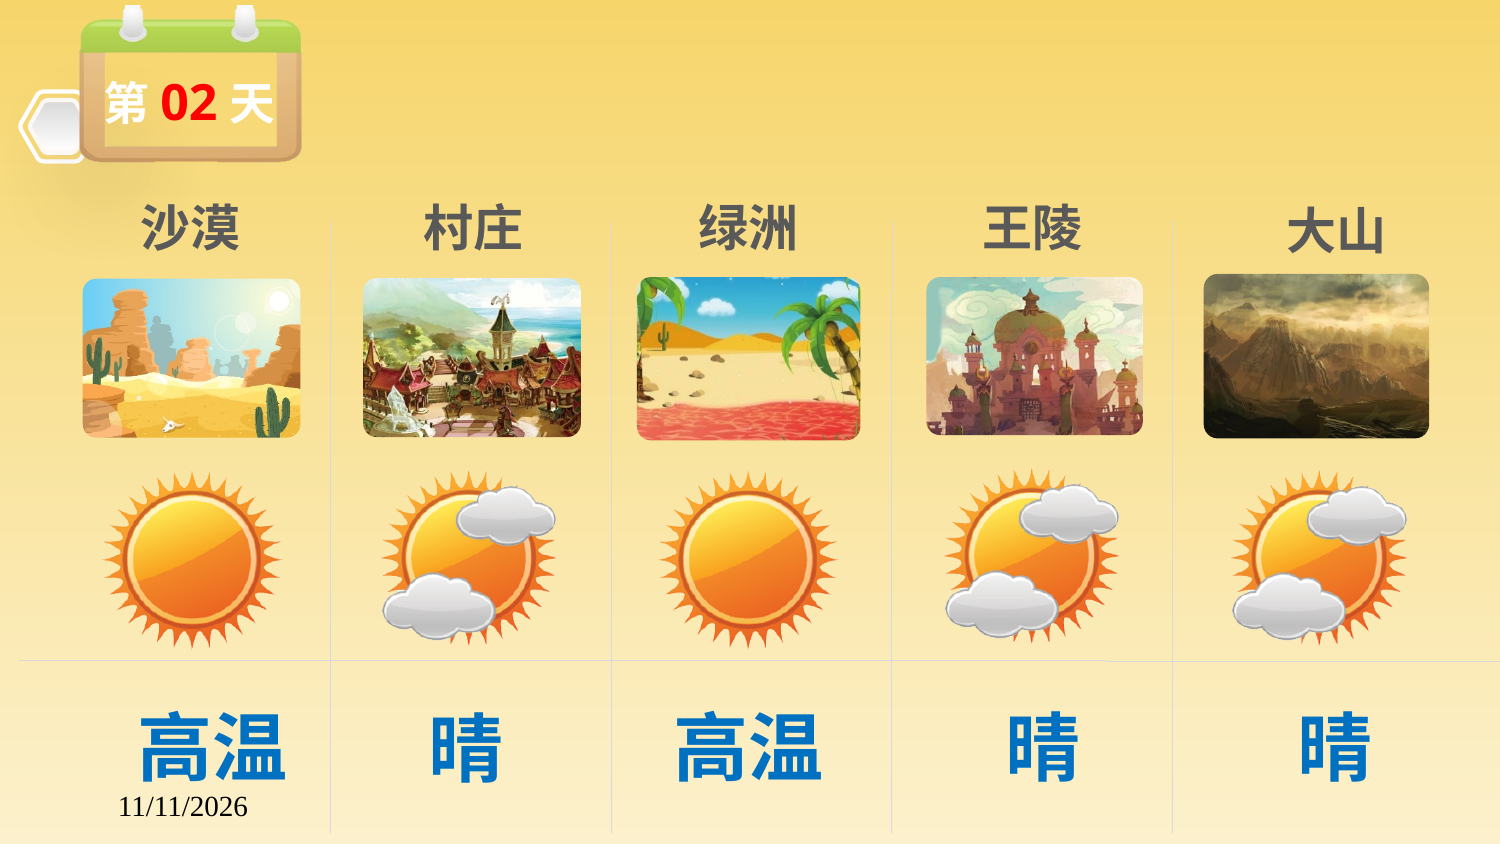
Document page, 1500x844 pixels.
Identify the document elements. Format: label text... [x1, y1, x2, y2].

text_box 村庄 [395, 189, 553, 265]
picture [363, 278, 581, 438]
picture [51, 5, 319, 175]
text_box 绿洲 [670, 189, 828, 265]
picture [87, 457, 301, 658]
picture [363, 459, 577, 661]
text_box 高温 [123, 693, 303, 782]
text_box 高温 [658, 693, 838, 799]
picture [636, 277, 861, 441]
text_box 晴 [1283, 693, 1388, 799]
picture [1213, 459, 1428, 661]
text_box 晴 [991, 693, 1096, 799]
text_box 王陵 [953, 189, 1111, 265]
text_box 沙漠 [111, 189, 269, 265]
picture [643, 457, 857, 658]
picture [926, 457, 1140, 659]
slide_number [103, 782, 441, 827]
text_box 晴 [413, 693, 519, 799]
picture [82, 278, 301, 438]
picture [926, 277, 1143, 436]
picture [1203, 273, 1430, 439]
text_box 大山 [1258, 192, 1416, 268]
